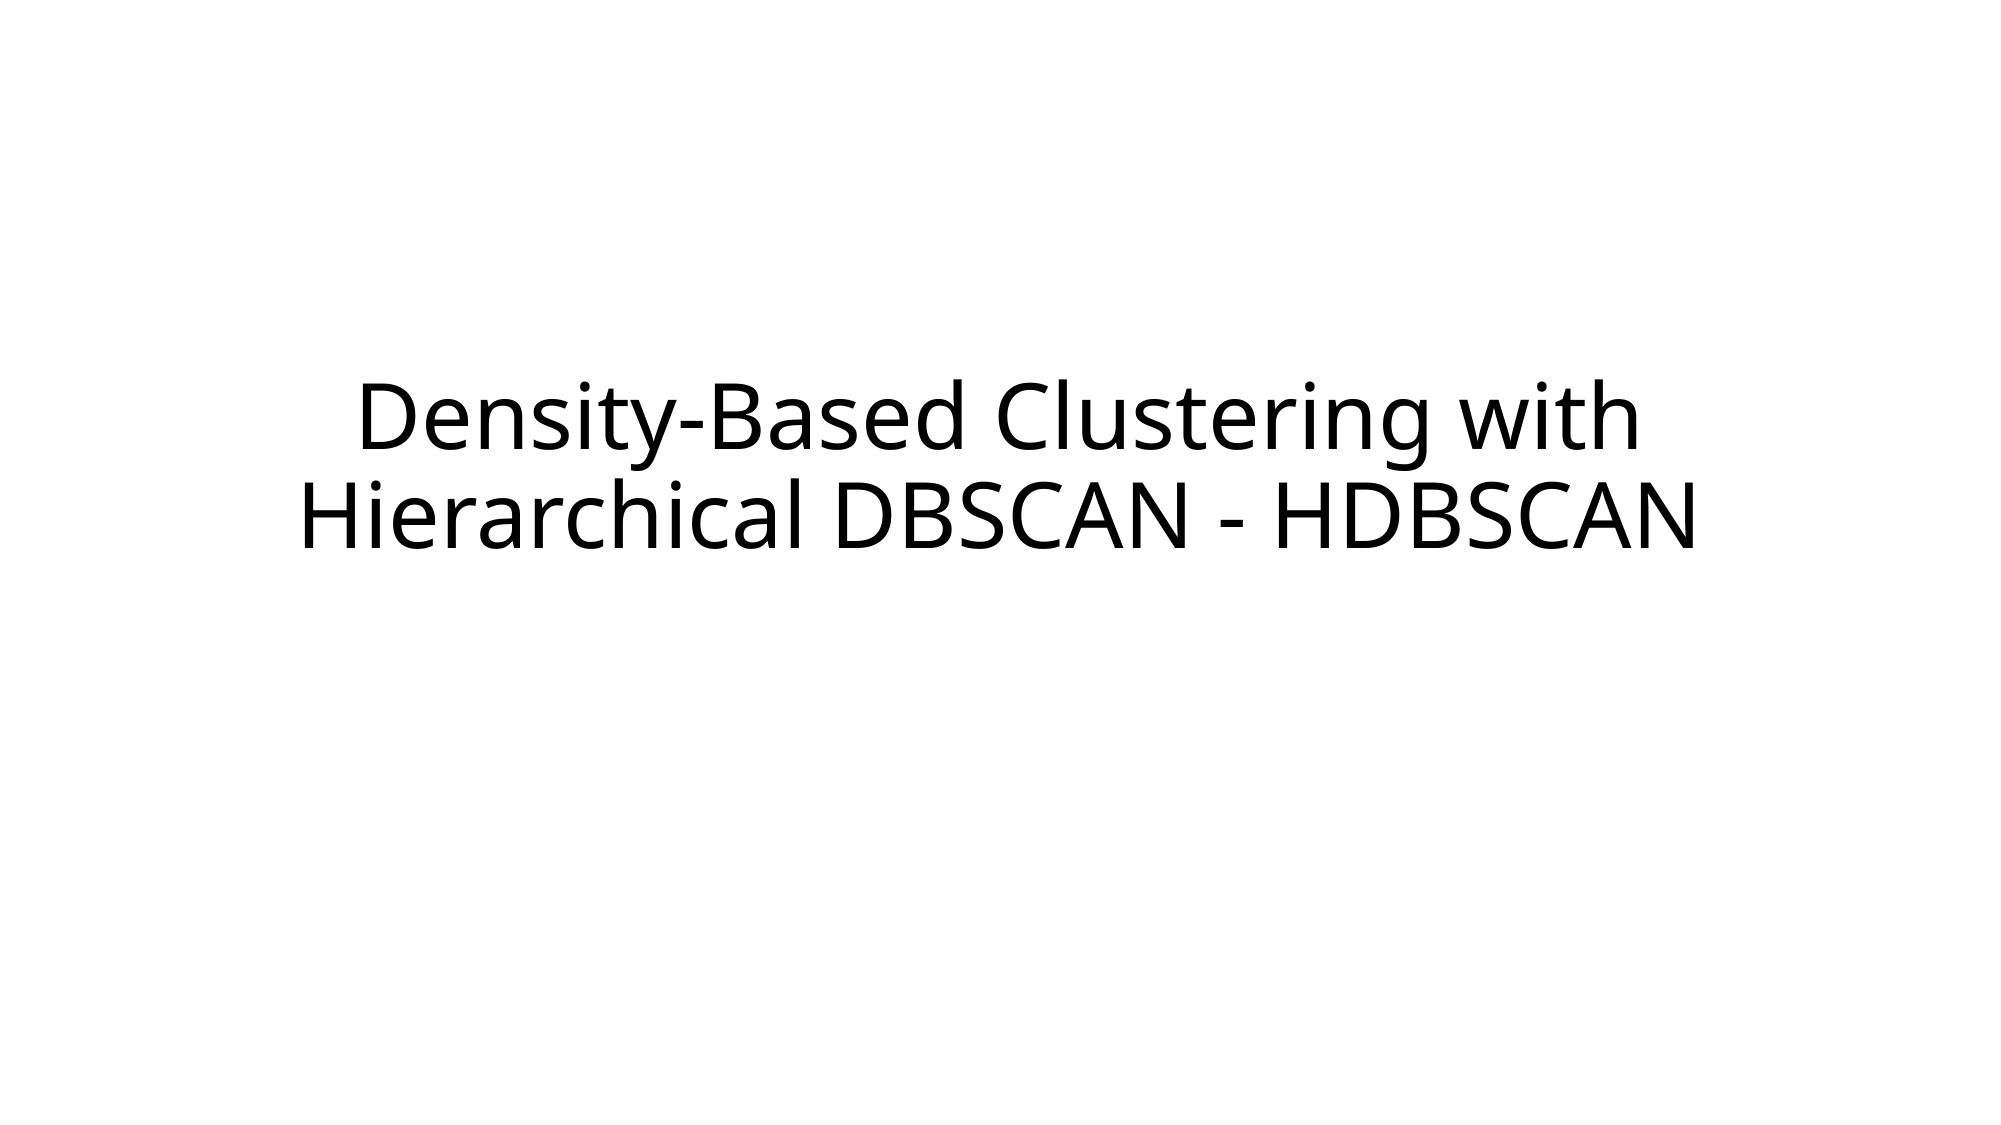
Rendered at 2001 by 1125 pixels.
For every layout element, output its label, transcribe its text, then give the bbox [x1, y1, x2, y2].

title Density-Based Clustering with Hierarchical DBSCAN - HDBSCAN [249, 184, 1750, 576]
